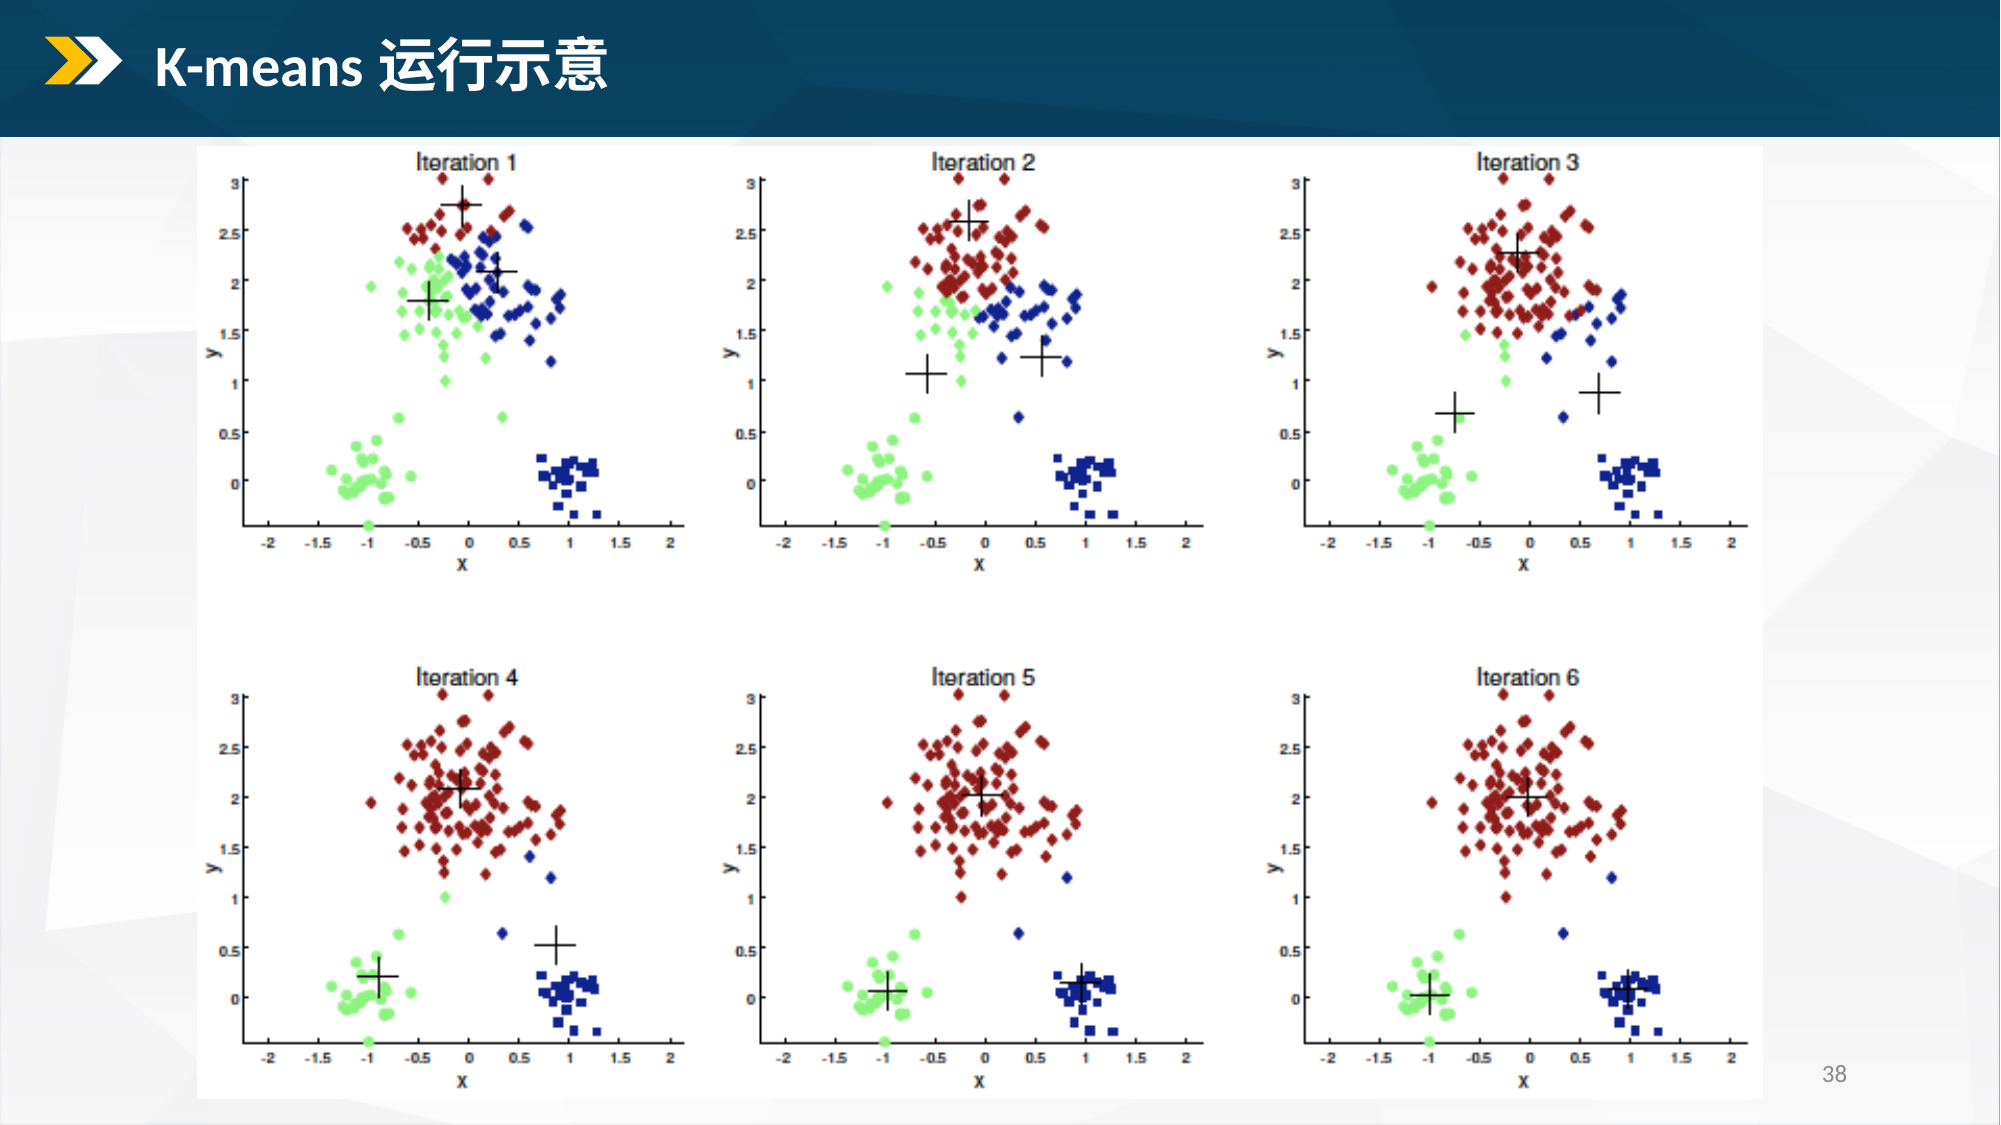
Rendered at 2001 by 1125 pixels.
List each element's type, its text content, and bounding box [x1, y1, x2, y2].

list K-means运行示意 [140, 28, 1027, 93]
picture [0, 0, 2000, 1125]
slide_number 38 [1767, 1042, 1863, 1103]
